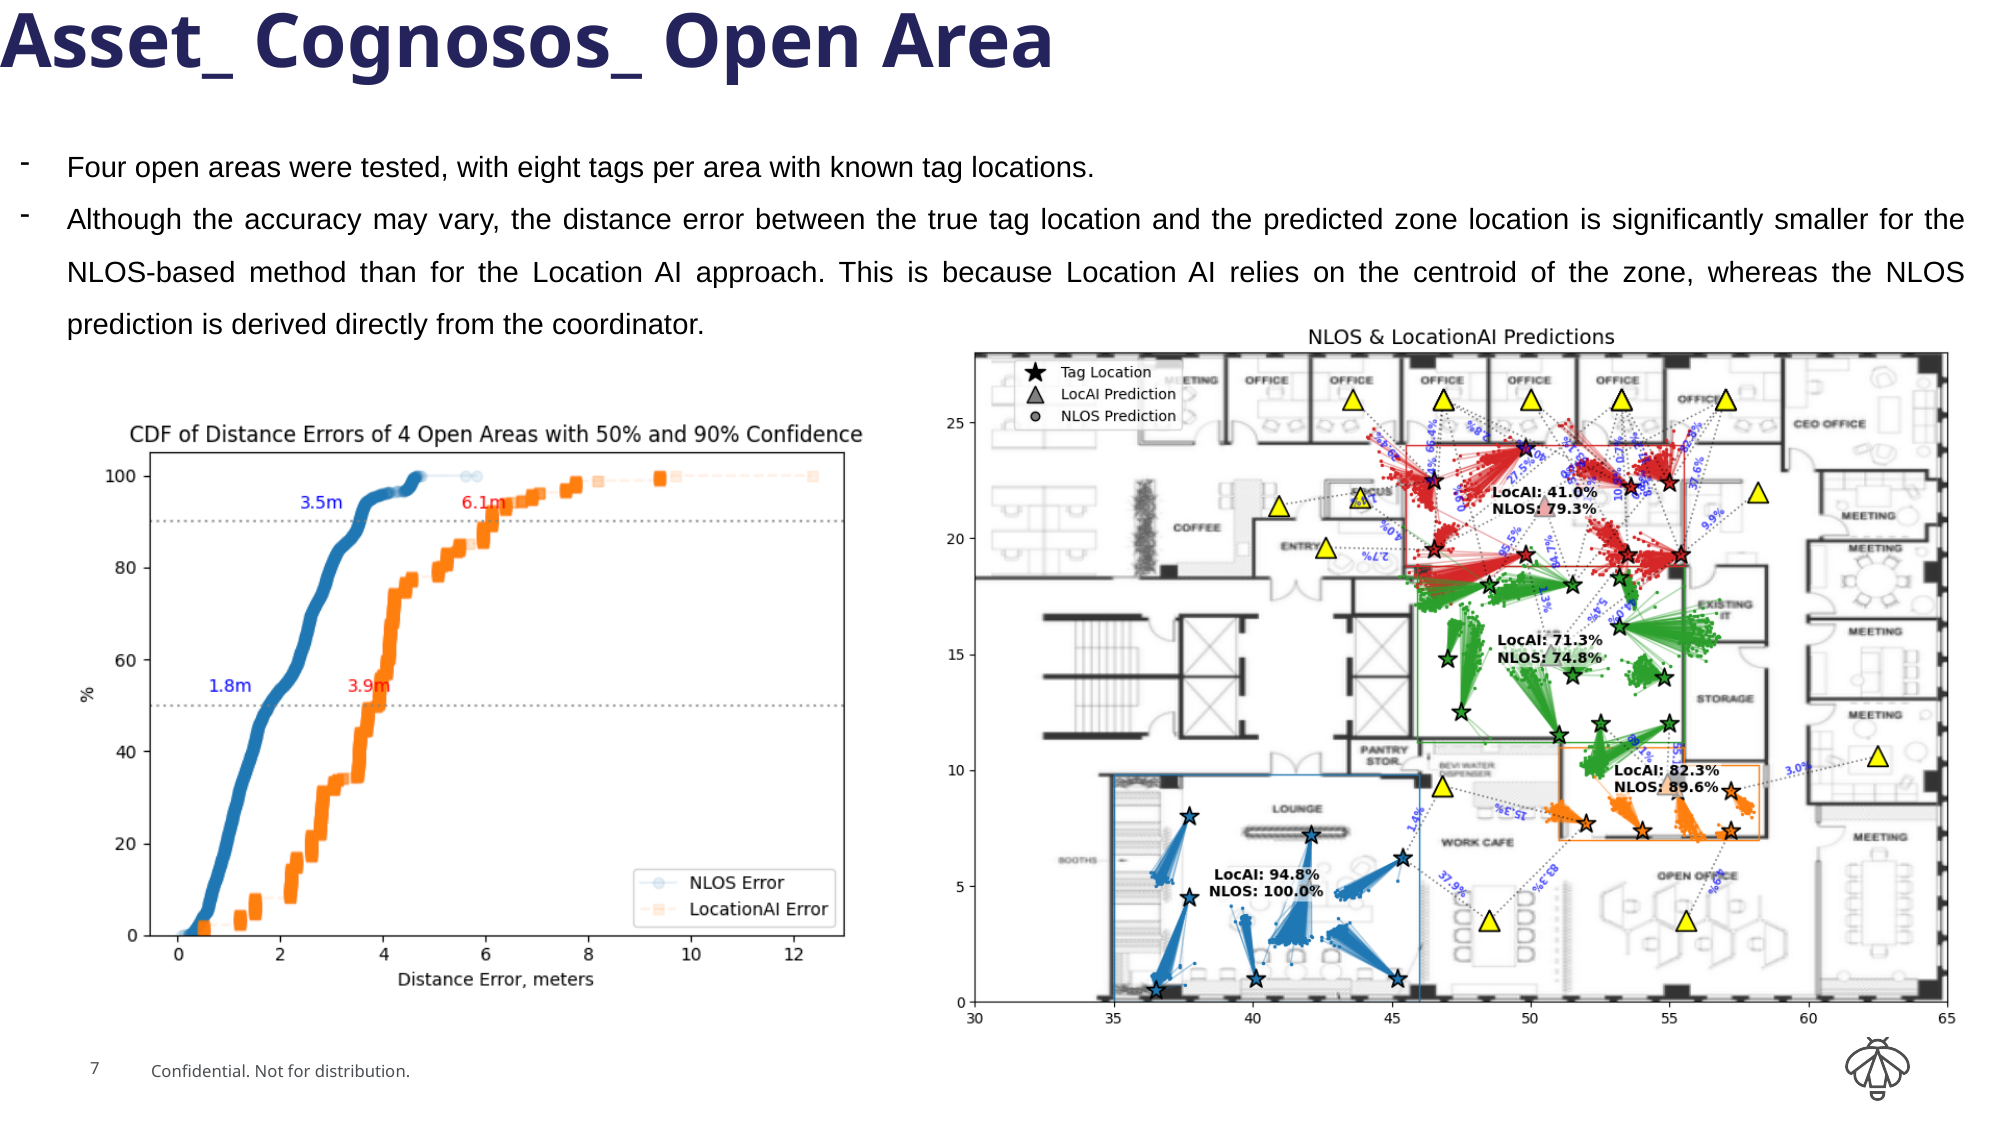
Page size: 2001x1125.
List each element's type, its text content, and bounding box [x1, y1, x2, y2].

picture [66, 412, 875, 1002]
picture [935, 318, 1966, 1101]
slide_number 7 [90, 1056, 121, 1082]
title Asset_ Cognosos_ Open Area [0, 2, 1820, 85]
text_box Four open areas were tested, with eight tags per area with known tag locations. Although the accuracy may vary, the distance error between the true tag location and the predicted zone location is significantly smaller for the NLOS-based method than for the Location AI approach. This is because Location AI relies on the centroid of the zone, whereas the NLOS prediction is derived directly from the coordinator. [5, 123, 1984, 348]
